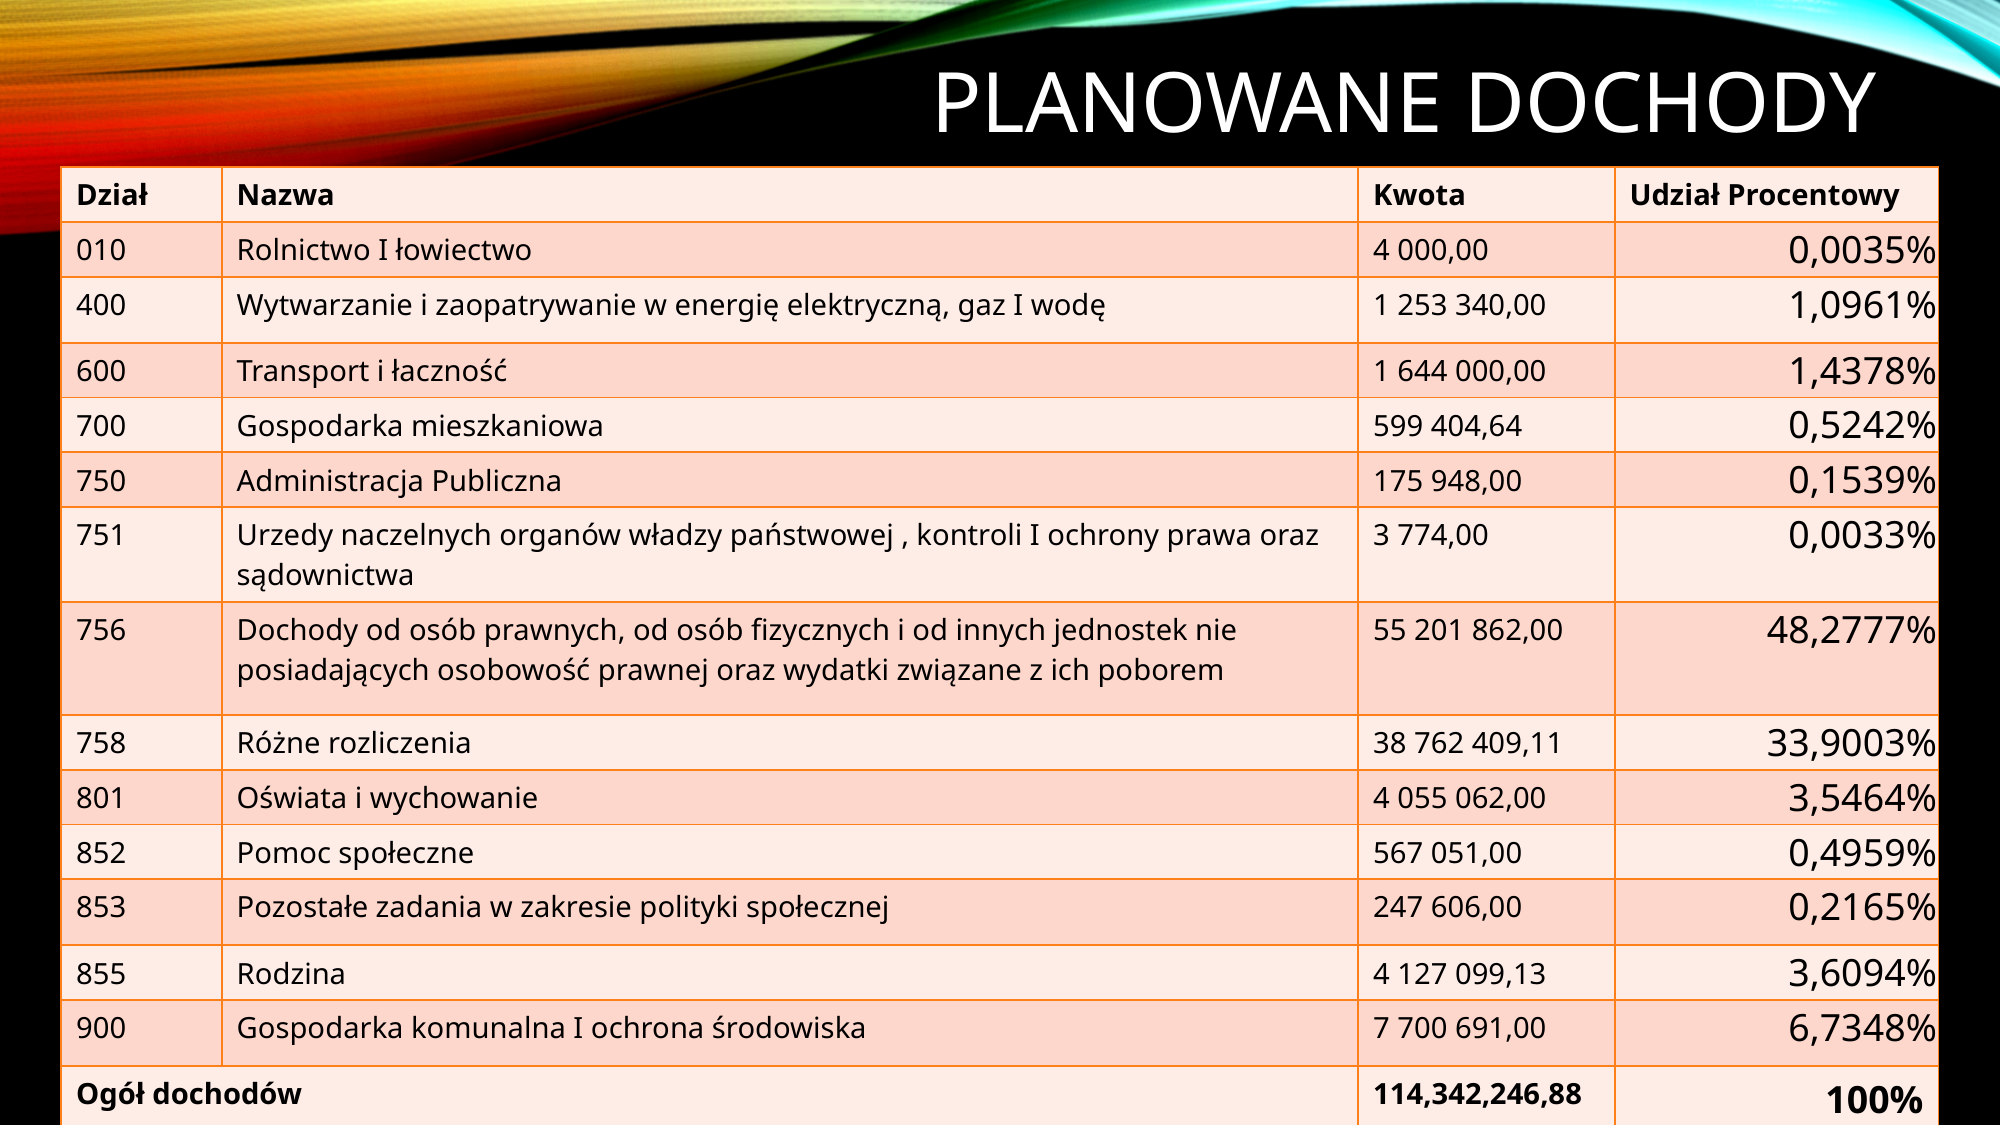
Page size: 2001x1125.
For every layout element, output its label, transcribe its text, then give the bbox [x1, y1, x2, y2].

table_cell 758 [62, 716, 221, 769]
table_header Dział [62, 168, 221, 221]
table_cell Pozostałe zadania w zakresie polityki społecznej [223, 880, 1357, 944]
table_cell 48,2777% [1616, 603, 1938, 714]
table_cell 4 000,00 [1359, 223, 1614, 276]
table_header Kwota [1359, 168, 1614, 221]
table_cell 175 948,00 [1359, 453, 1614, 506]
table_cell 0,2165% [1616, 880, 1938, 944]
table_cell Administracja Publiczna [223, 453, 1357, 506]
table_cell 010 [62, 223, 221, 276]
table_cell 1,4378% [1616, 344, 1938, 397]
table_cell 599 404,64 [1359, 398, 1614, 451]
table_cell Gospodarka mieszkaniowa [223, 398, 1357, 451]
table_cell Rolnictwo I łowiectwo [223, 223, 1357, 276]
table_cell 0,0033% [1616, 508, 1938, 601]
table_cell 1 644 000,00 [1359, 344, 1614, 397]
table_cell 751 [62, 508, 221, 601]
table_cell 0,1539% [1616, 453, 1938, 506]
table_cell 3,6094% [1616, 946, 1938, 999]
table_cell 852 [62, 825, 221, 878]
table_cell 7 700 691,00 [1359, 1001, 1614, 1065]
table_cell 4 055 062,00 [1359, 771, 1614, 824]
table_cell 33,9003% [1616, 716, 1938, 769]
picture [0, 0, 478, 237]
table_header Udział Procentowy [1616, 168, 1938, 221]
table_cell 38 762 409,11 [1359, 716, 1614, 769]
table_cell 0,5242% [1616, 398, 1938, 451]
table_cell 567 051,00 [1359, 825, 1614, 878]
table_cell Wytwarzanie i zaopatrywanie w energię elektryczną, gaz I wodę [223, 278, 1357, 342]
table_cell 3 774,00 [1359, 508, 1614, 601]
table_cell Ogół dochodów [62, 1067, 1357, 1125]
table_cell 1 253 340,00 [1359, 278, 1614, 342]
table_cell Dochody od osób prawnych, od osób fizycznych i od innych jednostek nie posiadających osobowość prawnej oraz wydatki związane z ich poborem [223, 603, 1357, 714]
table_cell 750 [62, 453, 221, 506]
picture [1892, 0, 2000, 237]
table_cell 700 [62, 398, 221, 451]
table_cell Różne rozliczenia [223, 716, 1357, 769]
table_header Nazwa [223, 168, 1357, 221]
table_cell 55 201 862,00 [1359, 603, 1614, 714]
table_cell 900 [62, 1001, 221, 1065]
table_cell Rodzina [223, 946, 1357, 999]
table_cell Gospodarka komunalna I ochrona środowiska [223, 1001, 1357, 1065]
table_cell Transport i łaczność [223, 344, 1357, 397]
table_cell 100% [1616, 1067, 1938, 1125]
table_cell Urzedy naczelnych organów władzy państwowej , kontroli I ochrony prawa oraz sądownictwa [223, 508, 1357, 601]
table_cell 801 [62, 771, 221, 824]
title PLANOWANE DOCHODY [478, 0, 1892, 166]
table_cell 600 [62, 344, 221, 397]
table_cell Pomoc społeczne [223, 825, 1357, 878]
table_cell 756 [62, 603, 221, 714]
table_cell Oświata i wychowanie [223, 771, 1357, 824]
table_cell 853 [62, 880, 221, 944]
table_cell 0,0035% [1616, 223, 1938, 276]
table_cell 855 [62, 946, 221, 999]
table_cell 3,5464% [1616, 771, 1938, 824]
table_cell 1,0961% [1616, 278, 1938, 342]
table_cell 6,7348% [1616, 1001, 1938, 1065]
table_cell 4 127 099,13 [1359, 946, 1614, 999]
table_cell 114,342,246,88 [1359, 1067, 1614, 1125]
table_cell 400 [62, 278, 221, 342]
table_cell 0,4959% [1616, 825, 1938, 878]
table_cell 247 606,00 [1359, 880, 1614, 944]
